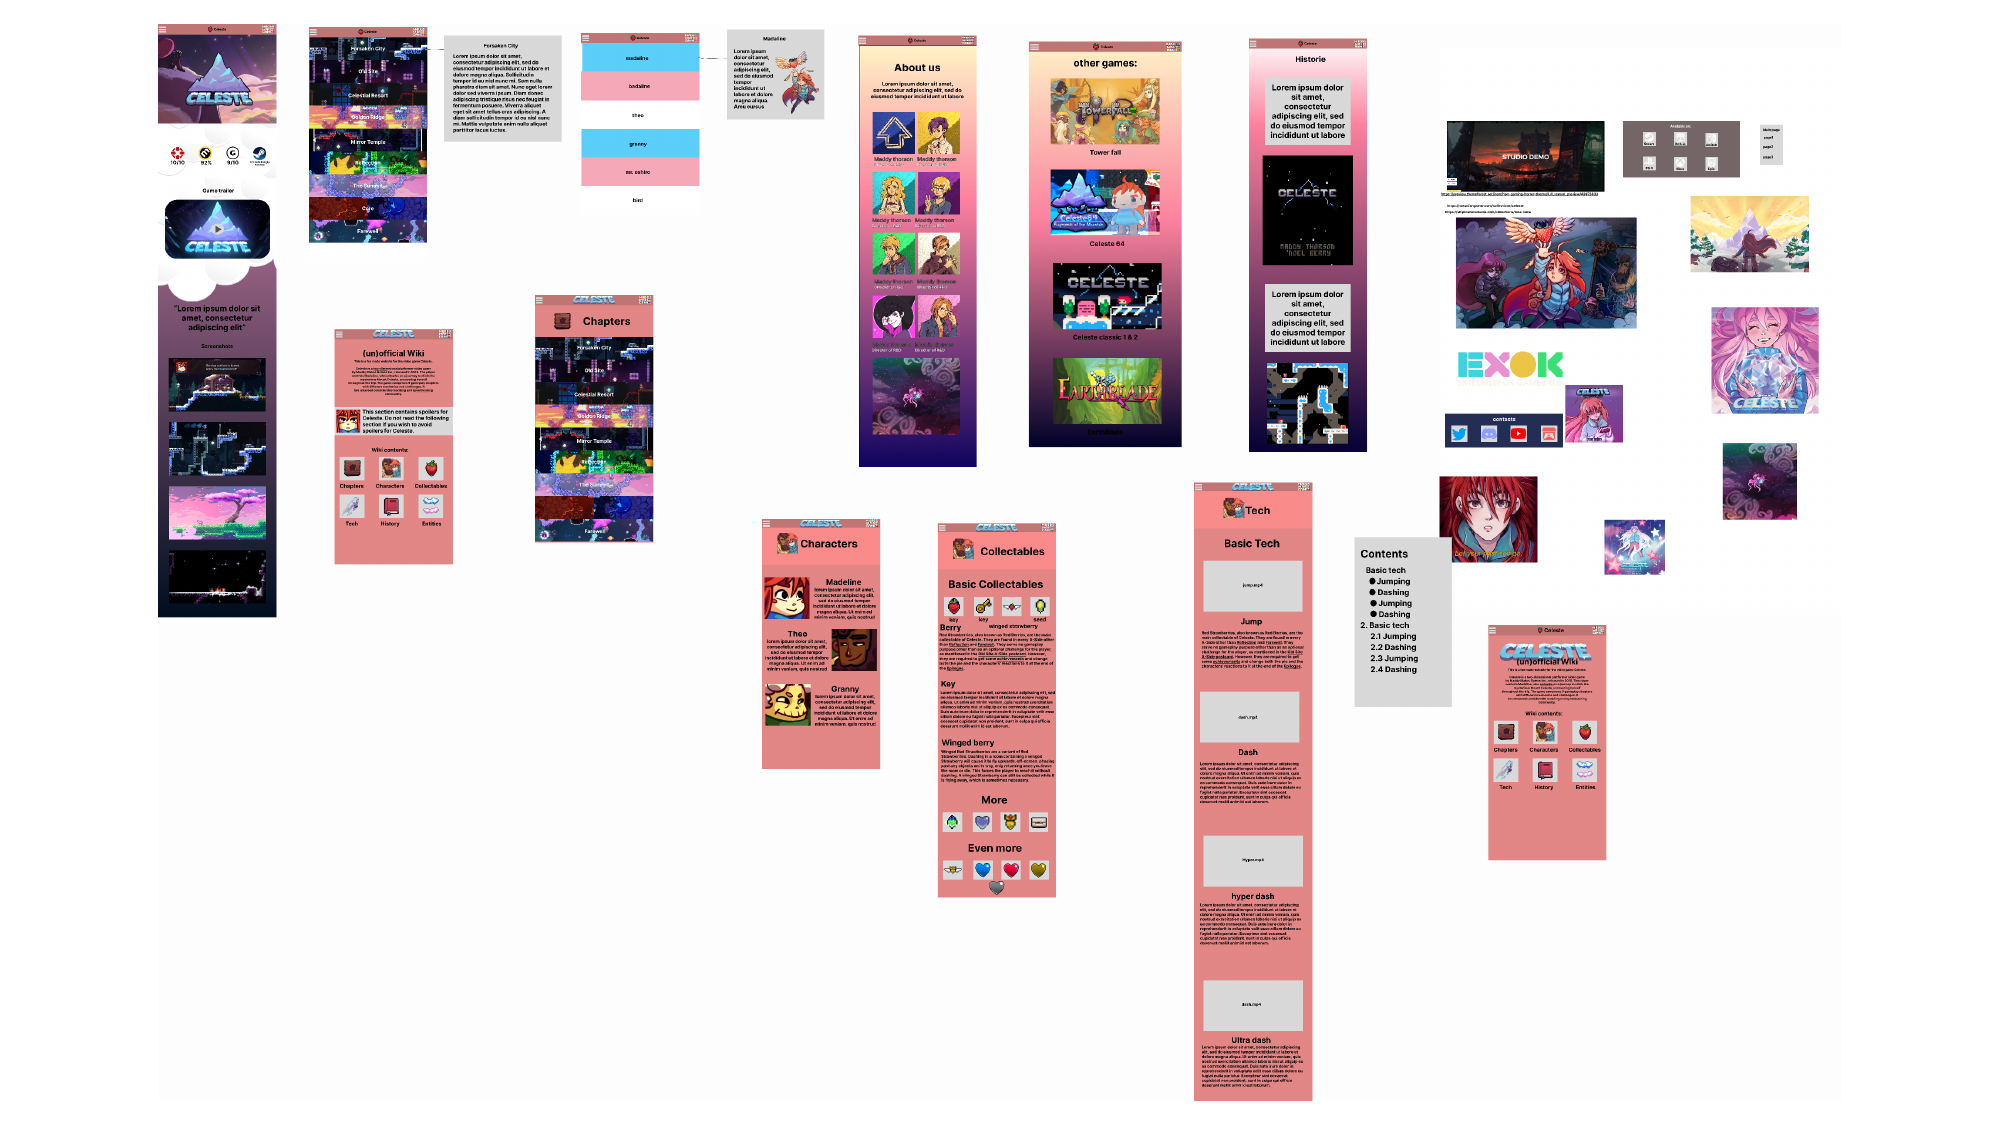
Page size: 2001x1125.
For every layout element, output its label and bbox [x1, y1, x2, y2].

picture [157, 23, 1842, 1102]
